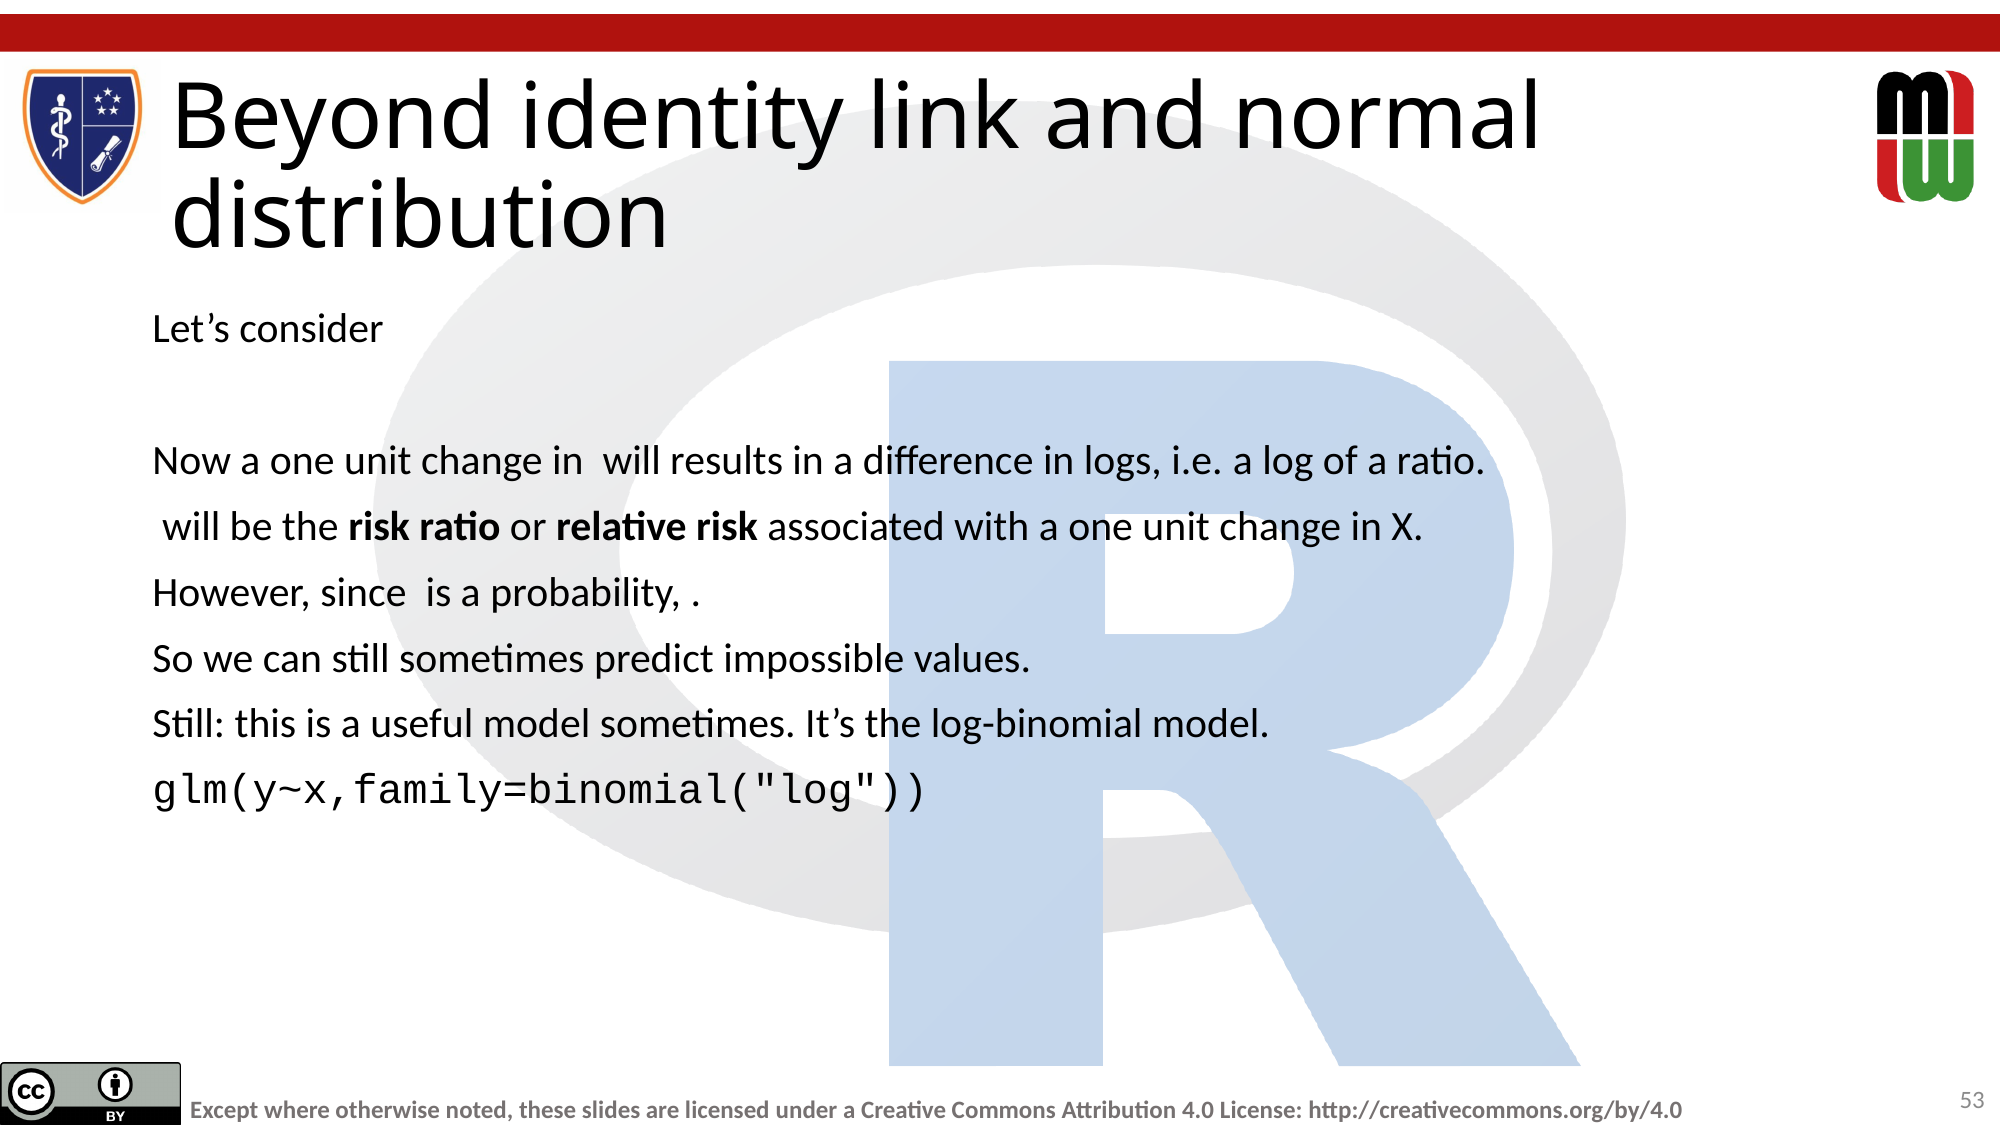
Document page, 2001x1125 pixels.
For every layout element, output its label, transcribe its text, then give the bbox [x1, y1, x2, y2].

picture [0, 1062, 181, 1125]
title Beyond identity link and normal distribution [155, 59, 1851, 278]
picture [4, 59, 155, 213]
slide_number 53 [1550, 1073, 2000, 1125]
